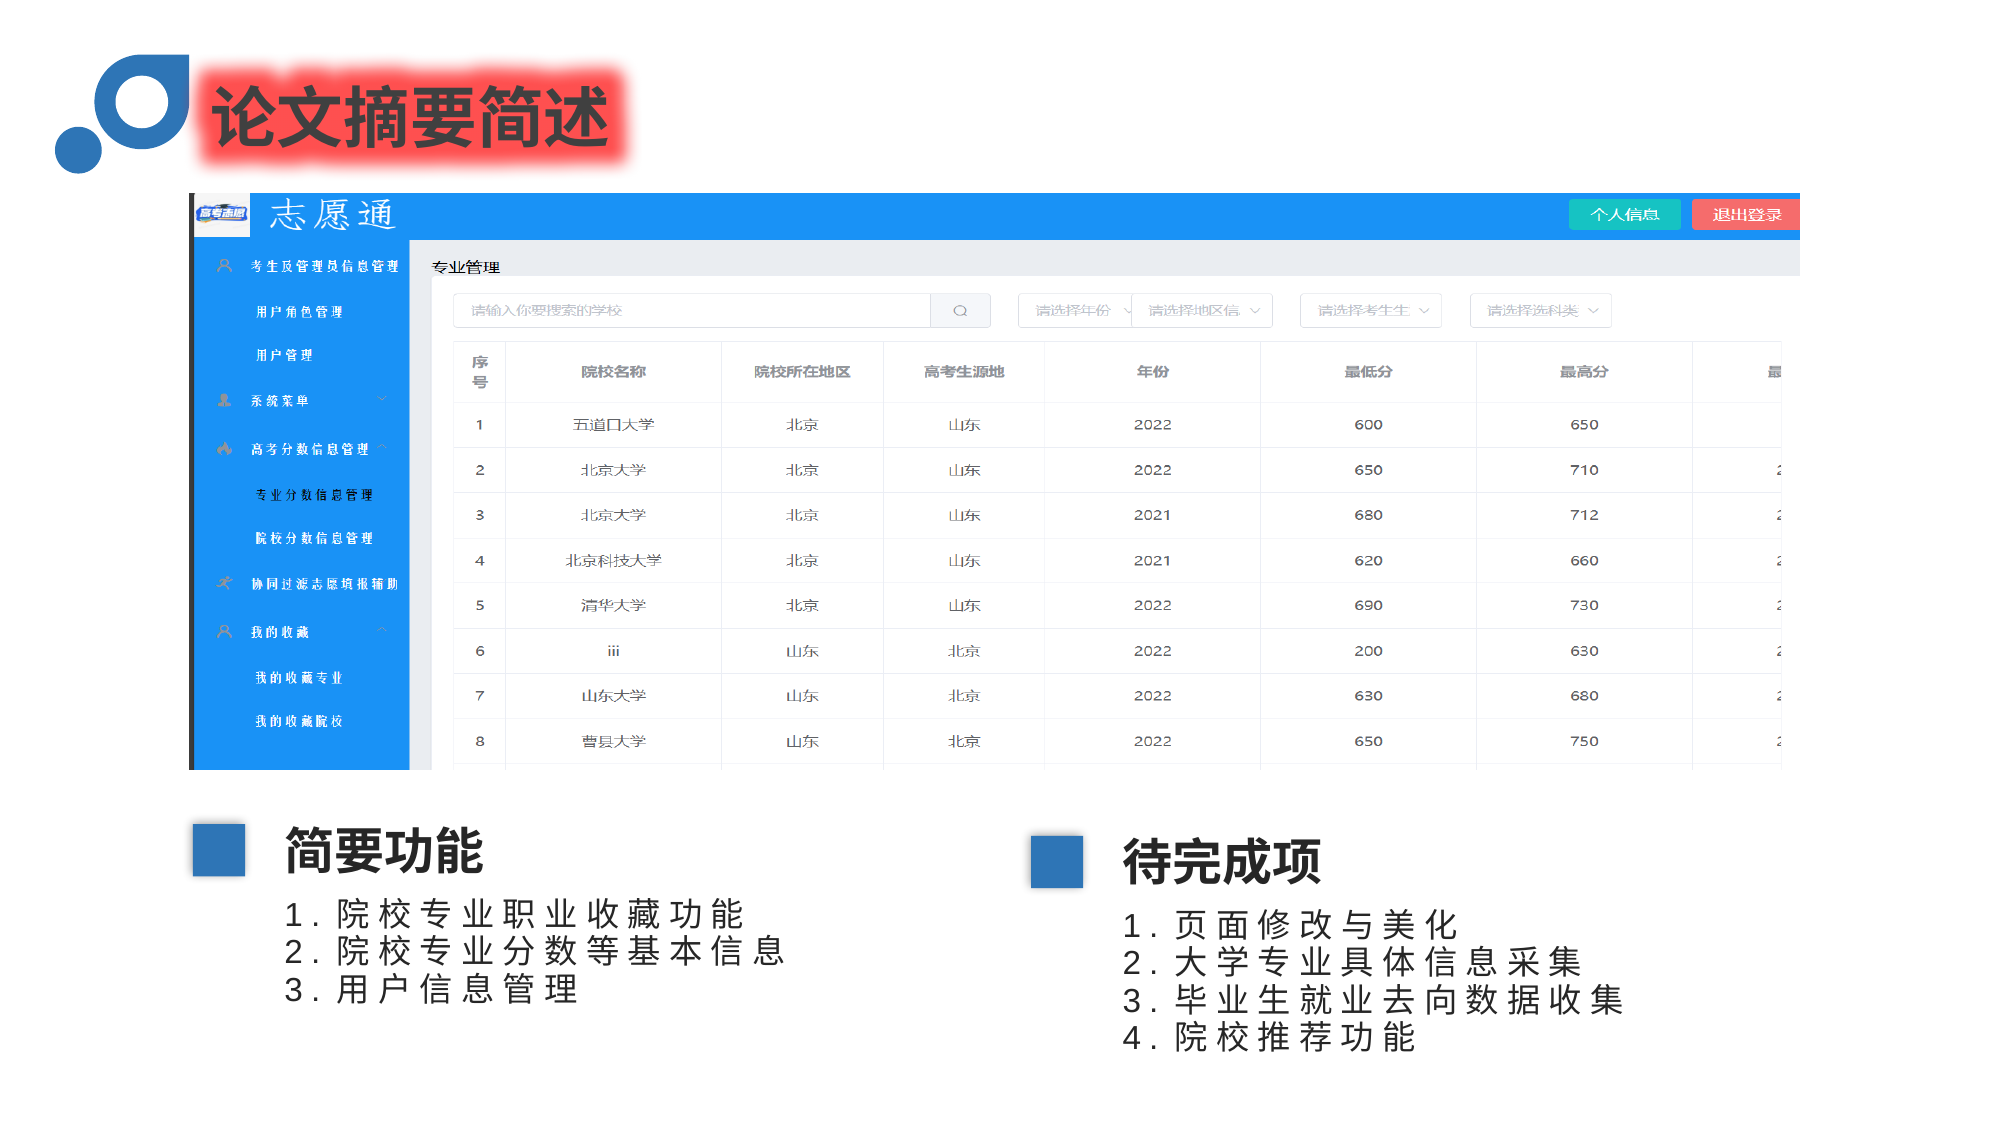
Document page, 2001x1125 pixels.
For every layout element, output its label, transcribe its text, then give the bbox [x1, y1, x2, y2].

text_box 待完成项 [1107, 823, 1392, 899]
text_box 1.页面修改与美化 2.大学专业具体信息采集 3.毕业生就业去向数据收集 4.院校推荐功能 [1107, 899, 1769, 1064]
text_box [1030, 835, 1084, 889]
text_box 简要功能 [269, 812, 553, 888]
text_box 1.院校专业职业收藏功能 2.院校专业分数等基本信息 3.用户信息管理 [269, 888, 931, 1053]
text_box [192, 823, 246, 877]
picture [189, 193, 1800, 770]
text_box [55, 54, 675, 174]
